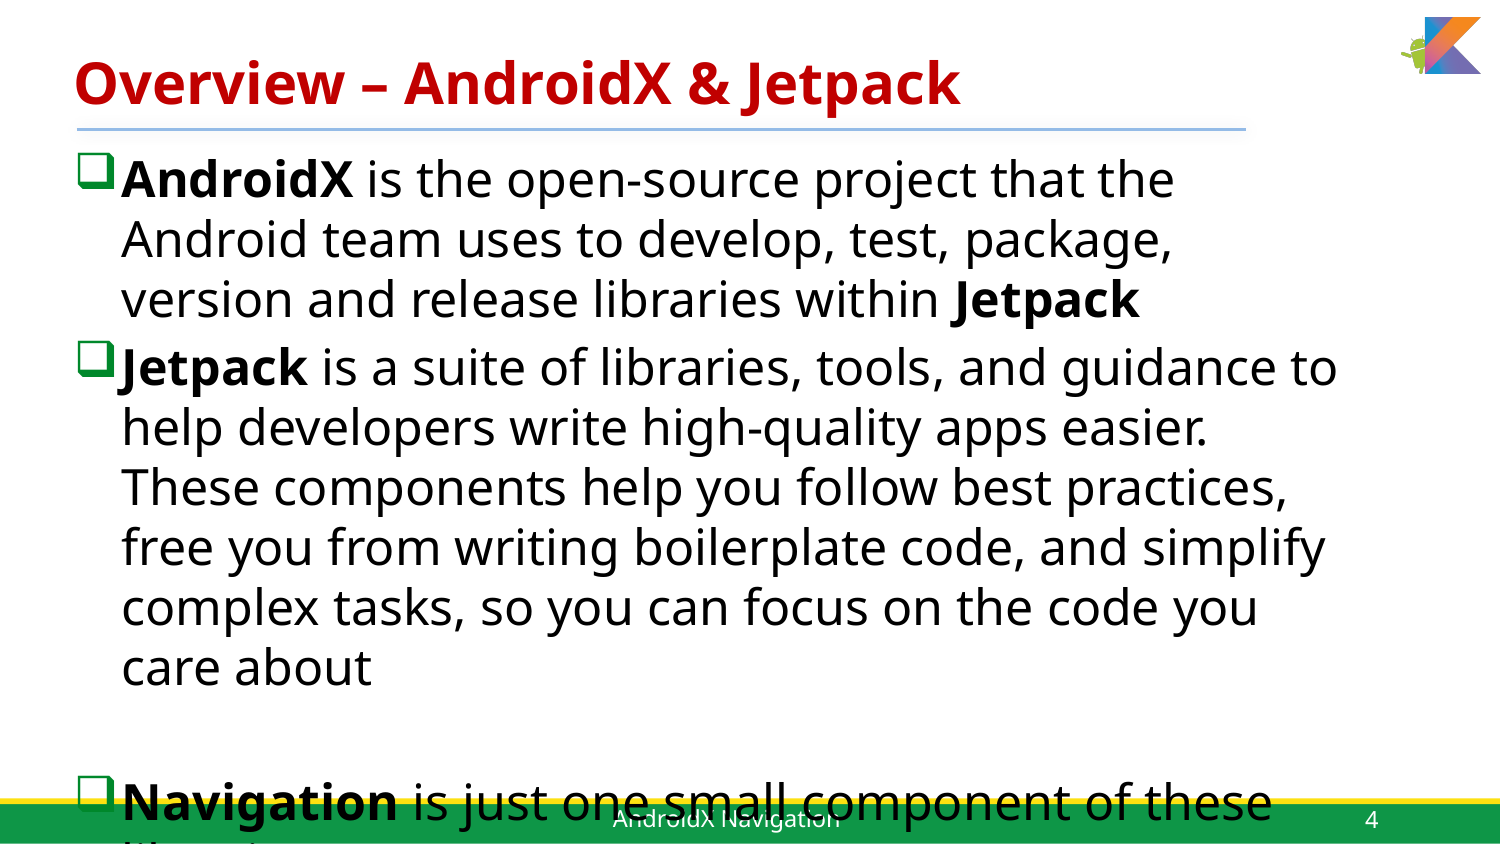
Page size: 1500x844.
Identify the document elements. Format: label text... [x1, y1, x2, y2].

picture [1401, 17, 1481, 74]
slide_number 4 [1074, 799, 1388, 844]
title Overview – AndroidX & Jetpack [64, 0, 1341, 126]
footer AndroidX Navigation [527, 802, 927, 843]
list AndroidX is the open-source project that the Android team uses to develop, test, package, version and release libraries within Jetpack Jetpack is a suite of libraries, tools, and guidance to help developers write high-quality apps easier. These components help you follow best practices, free you from writing boilerplate code, and simplify complex tasks, so you can focus on the code you care about Navigation is just one small component of these libraries! [64, 137, 1362, 844]
